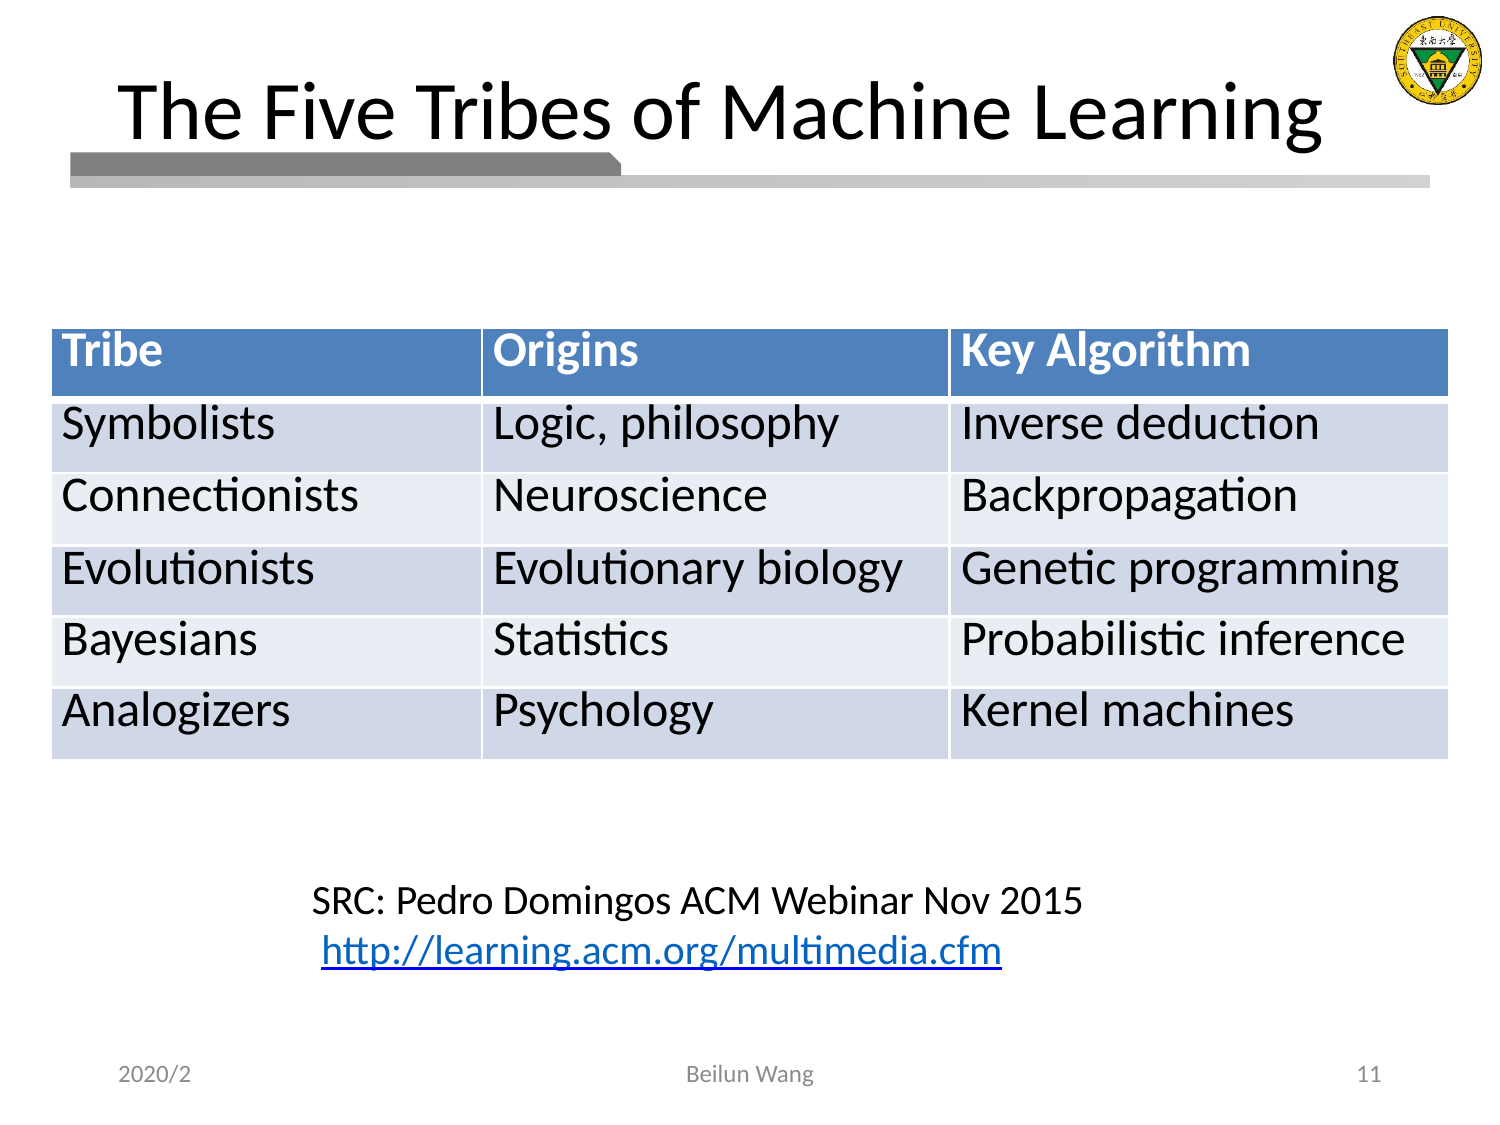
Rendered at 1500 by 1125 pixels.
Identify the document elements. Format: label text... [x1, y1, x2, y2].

table_cell Symbolists [52, 404, 481, 472]
table_cell Backpropagation [951, 474, 1448, 544]
footer Beilun Wang [496, 1042, 1004, 1103]
title The Five Tribes of Machine Learning [103, 59, 1361, 156]
table_header Origins [483, 329, 948, 396]
table_cell Inverse deduction [951, 404, 1448, 472]
table_cell Kernel machines [951, 689, 1448, 759]
table_cell Evolutionists [52, 547, 481, 615]
table_header Tribe [52, 329, 481, 396]
slide_number 11 [1059, 1042, 1397, 1103]
slide_number 2020/2 [103, 1042, 441, 1103]
table_cell Bayesians [52, 618, 481, 686]
picture [1393, 16, 1482, 105]
table_cell Analogizers [52, 689, 481, 759]
table_header Key Algorithm [951, 329, 1448, 396]
text_box SRC: Pedro Domingos ACM Webinar Nov 2015 http://learning.acm.org/multimedia.cfm [309, 870, 1092, 973]
table_cell Probabilistic inference [951, 618, 1448, 686]
table_cell Neuroscience [483, 474, 948, 544]
table_cell Genetic programming [951, 547, 1448, 615]
table_cell Evolutionary biology [483, 547, 948, 615]
table_cell Logic, philosophy [483, 404, 948, 472]
table_cell Psychology [483, 689, 948, 759]
table_cell Statistics [483, 618, 948, 686]
table_cell Connectionists [52, 474, 481, 544]
